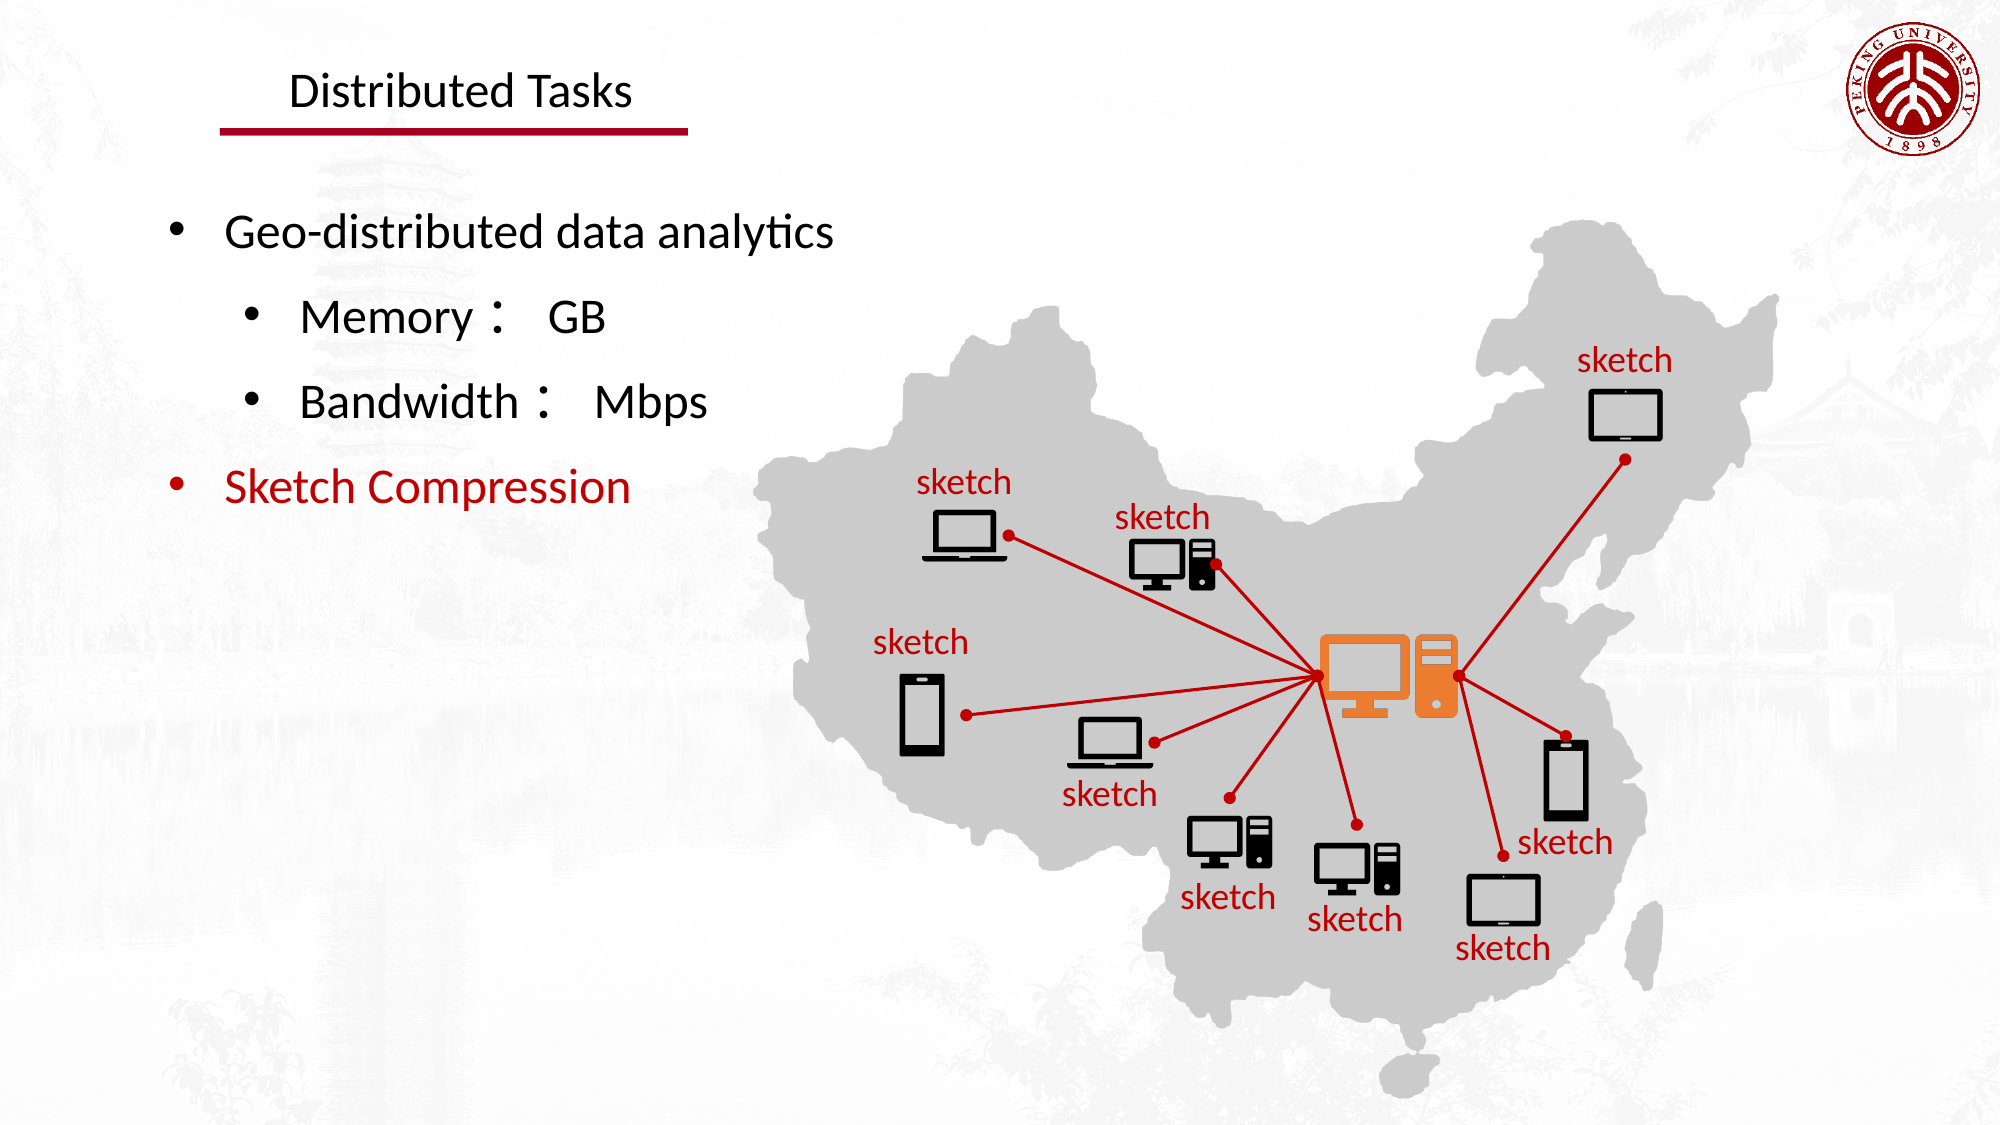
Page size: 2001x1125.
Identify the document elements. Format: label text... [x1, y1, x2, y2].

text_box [1317, 675, 1357, 825]
text_box [219, 127, 606, 137]
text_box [1459, 675, 1504, 856]
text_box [1154, 675, 1229, 743]
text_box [1008, 535, 1318, 675]
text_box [1216, 564, 1318, 676]
picture [0, 0, 2001, 1125]
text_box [1504, 675, 1566, 737]
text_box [966, 675, 1154, 716]
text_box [1459, 459, 1626, 676]
text_box Geo-distributed data analytics Memory：GB Bandwidth：Mbps Sketch Compression [78, 191, 606, 521]
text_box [1229, 675, 1317, 798]
text_box Distributed Tasks [274, 50, 606, 126]
